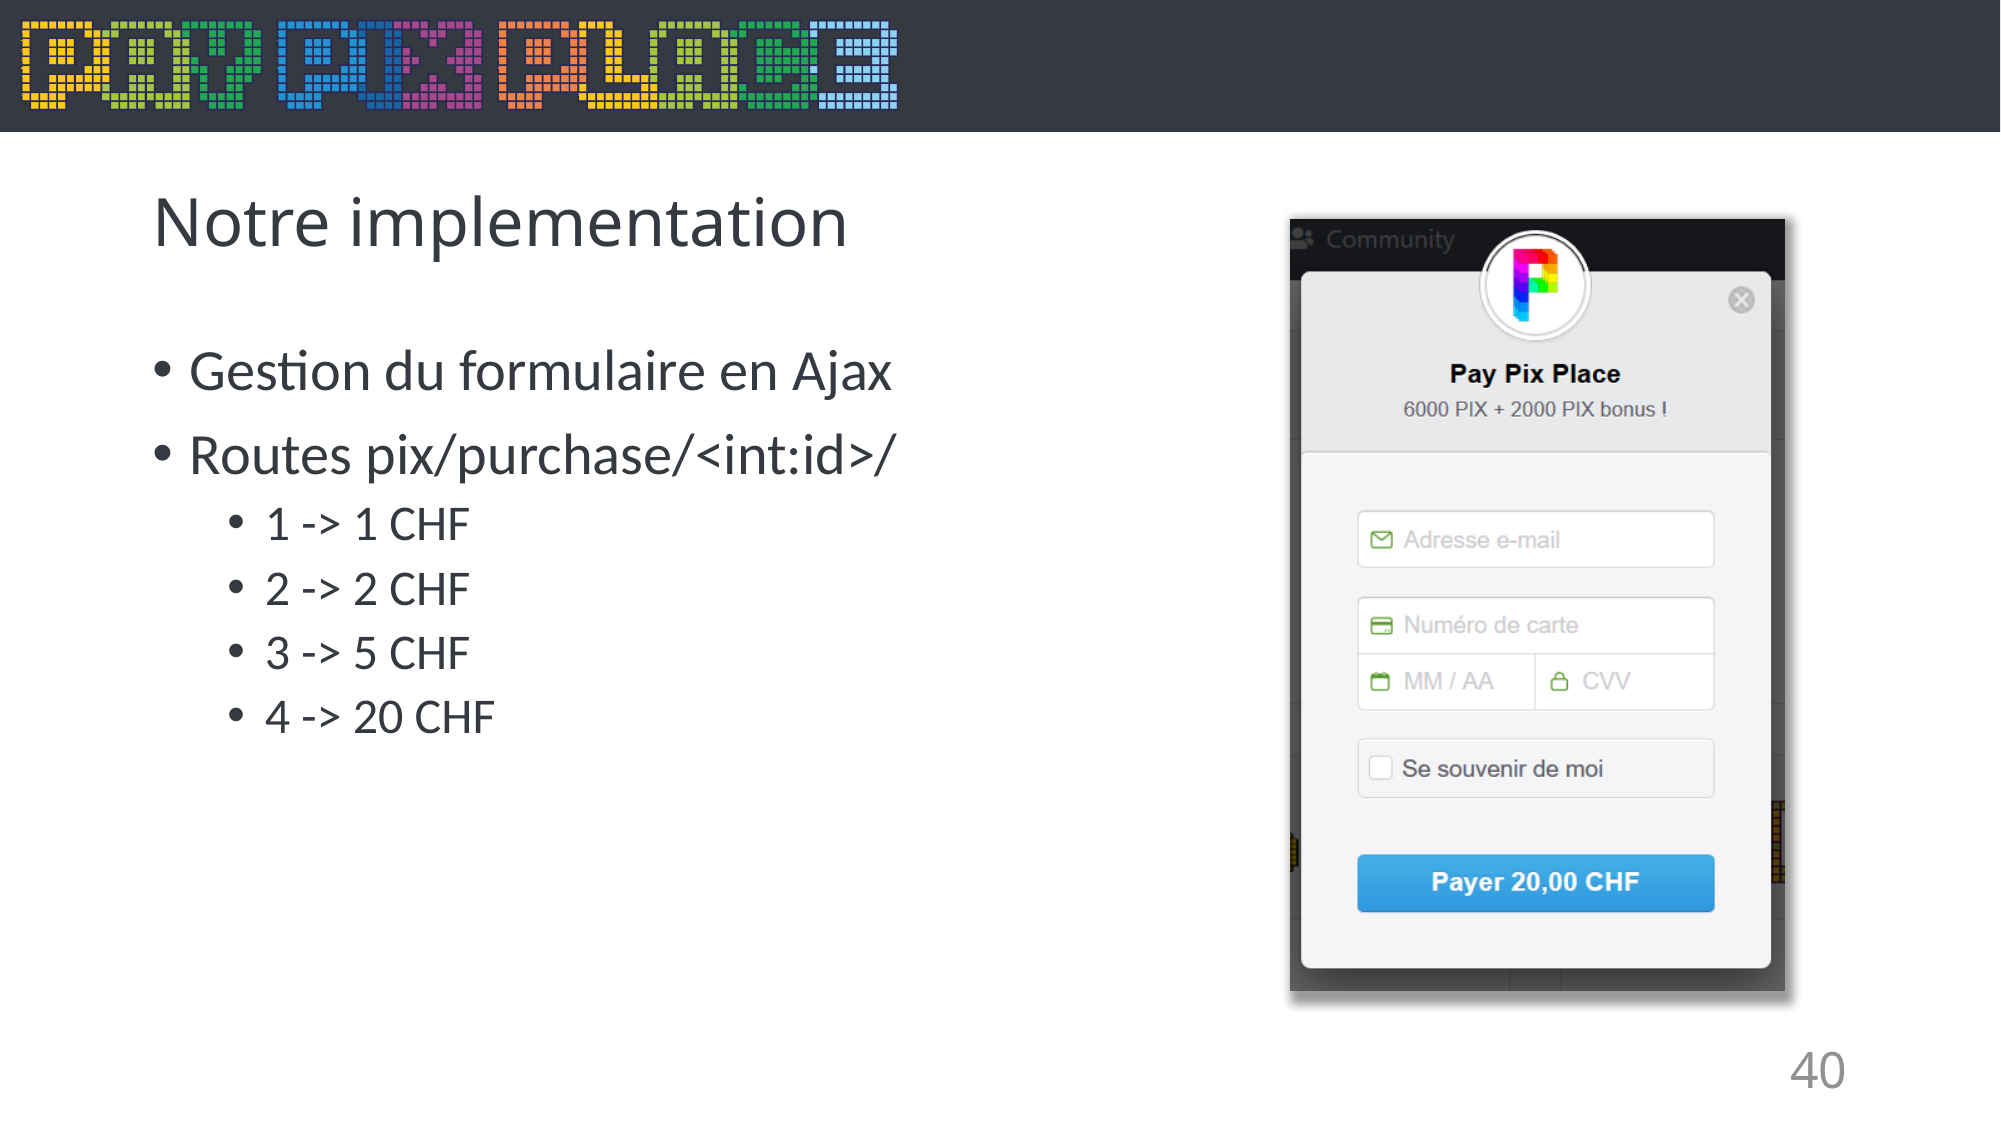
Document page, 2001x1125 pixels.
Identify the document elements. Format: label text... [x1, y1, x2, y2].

picture [1290, 219, 1785, 991]
list Gestion du formulaire en Ajax Routes pix/purchase/<int:id>/ 1 -> 1 CHF 2 -> 2 CHF 3 -> 5 CHF 4 -> 20 CHF [137, 332, 1863, 1018]
title Notre implementation [137, 133, 1863, 317]
slide_number 40 [1412, 1042, 1863, 1103]
picture [20, 19, 899, 111]
